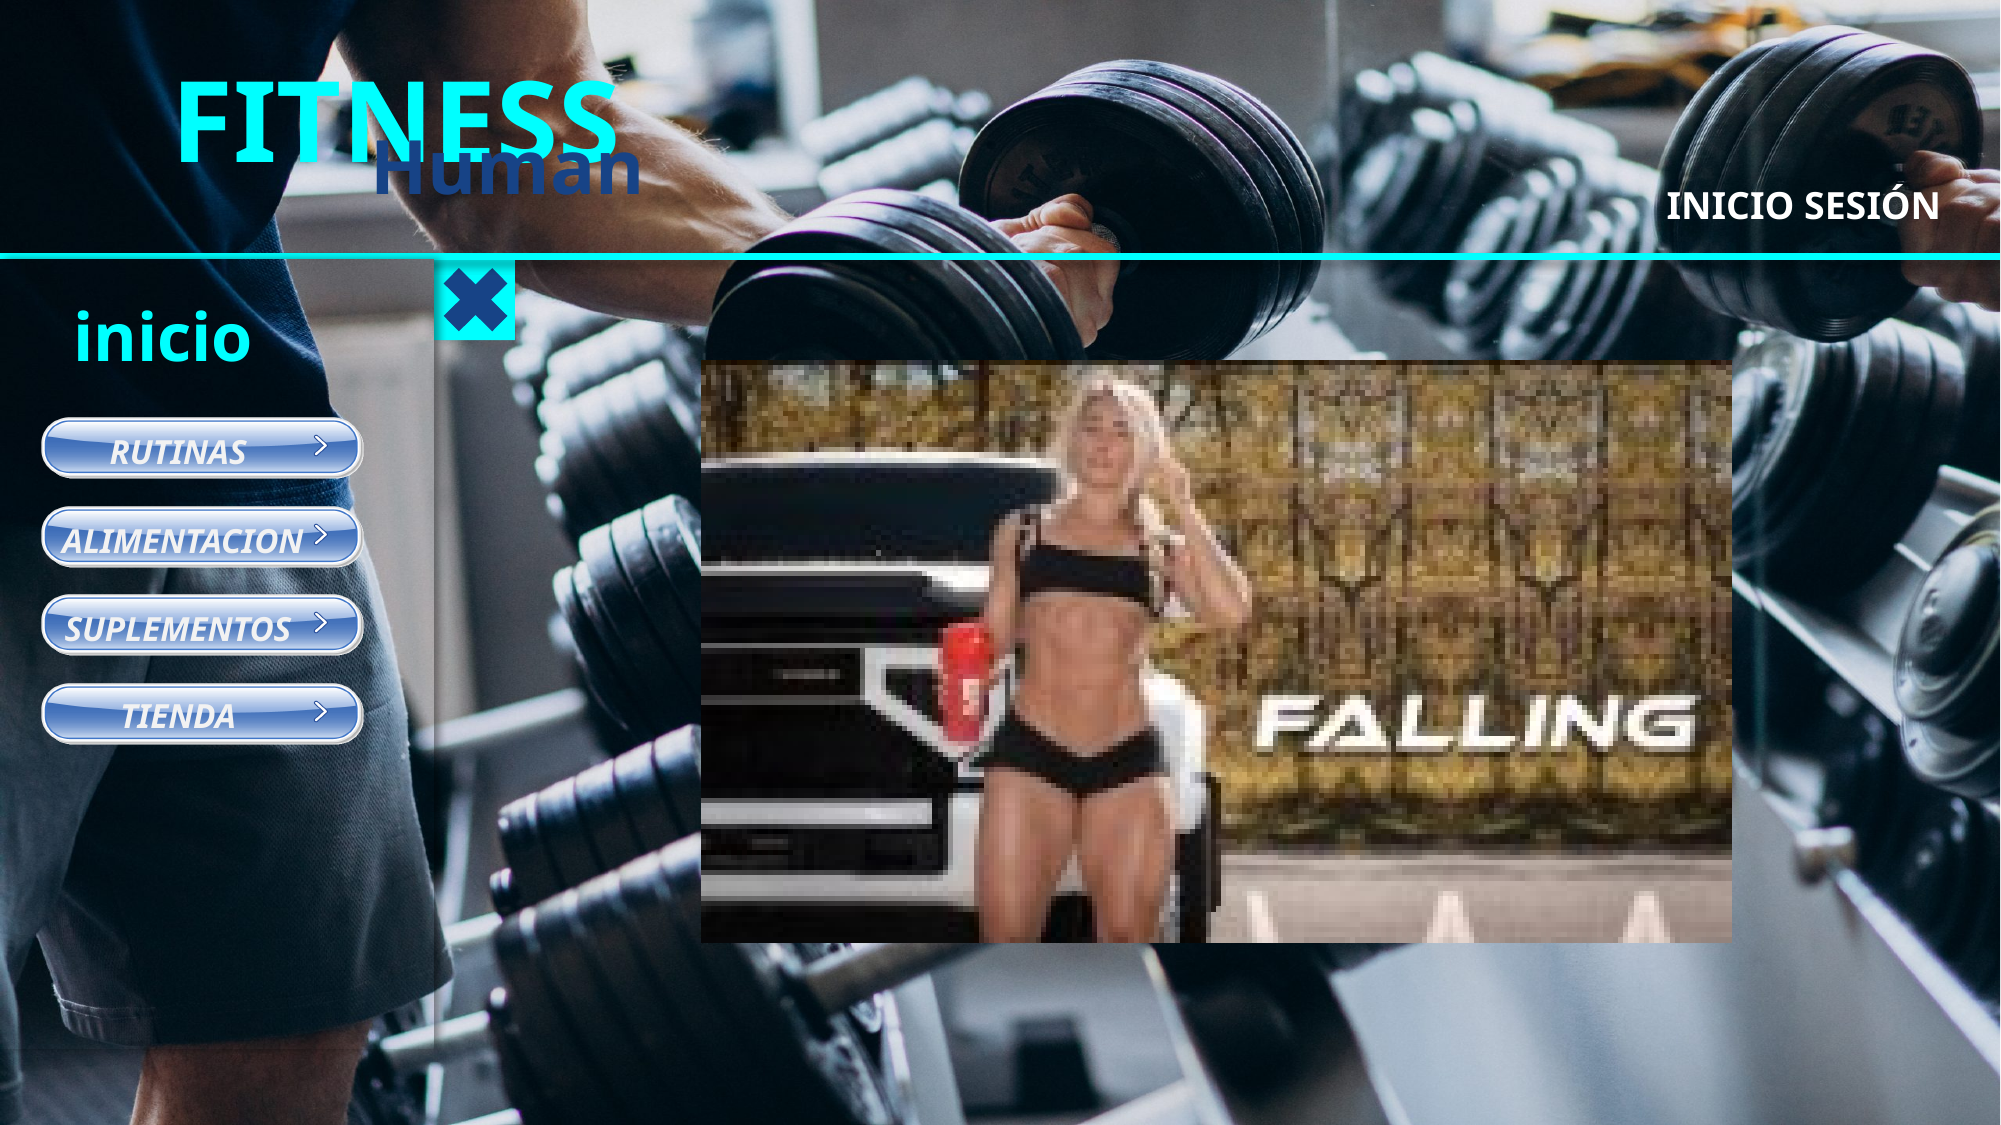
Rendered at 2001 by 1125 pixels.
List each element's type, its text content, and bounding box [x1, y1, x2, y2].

picture [0, 0, 2001, 1125]
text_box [428, 257, 523, 346]
text_box INICIO SESIÓN [1651, 174, 1957, 235]
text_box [699, 359, 1733, 944]
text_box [0, 259, 435, 1050]
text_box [91, 42, 701, 188]
